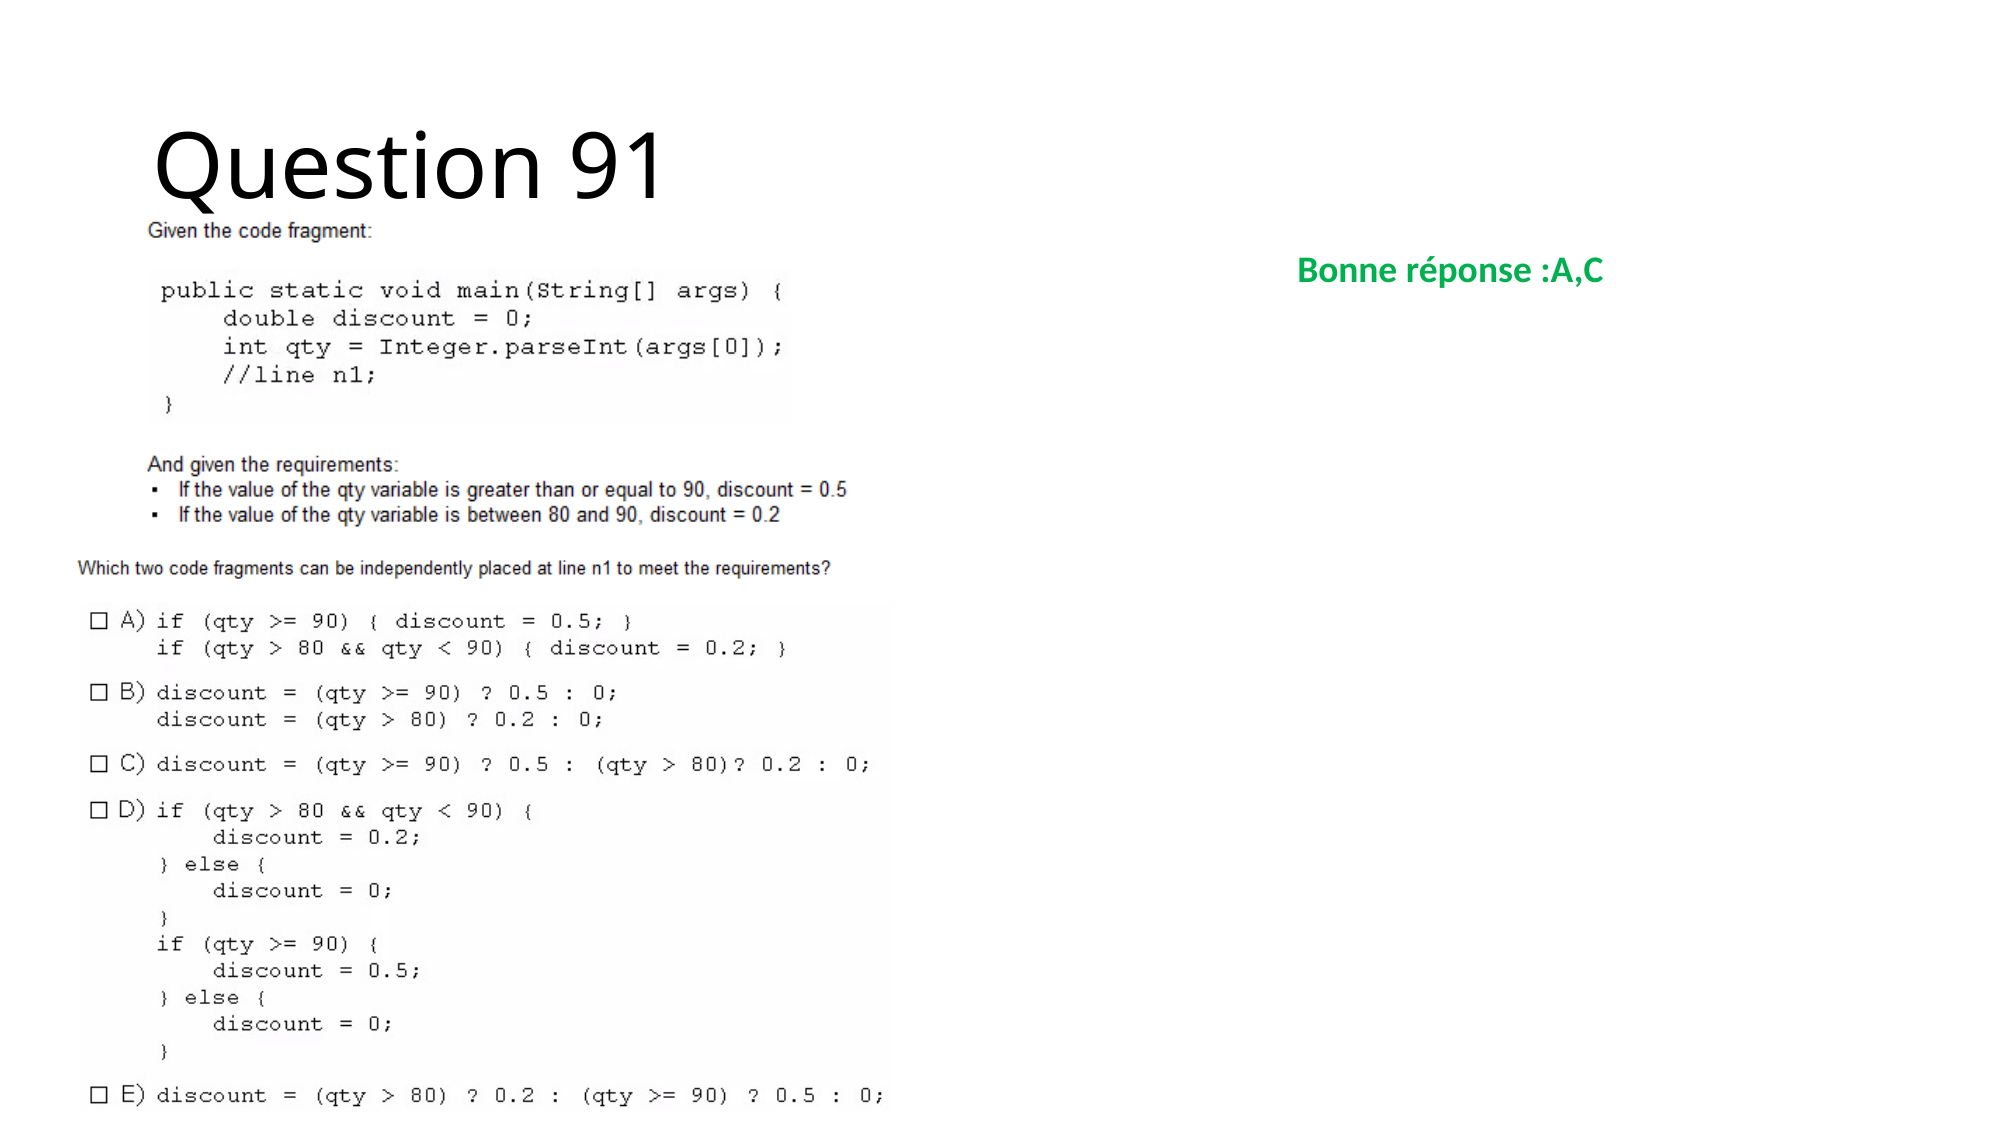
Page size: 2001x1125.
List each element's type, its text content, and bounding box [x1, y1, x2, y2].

title Question 91 [137, 59, 1863, 278]
text_box Bonne réponse :A,C [1282, 238, 1707, 298]
picture [71, 555, 894, 1112]
picture [137, 216, 924, 533]
